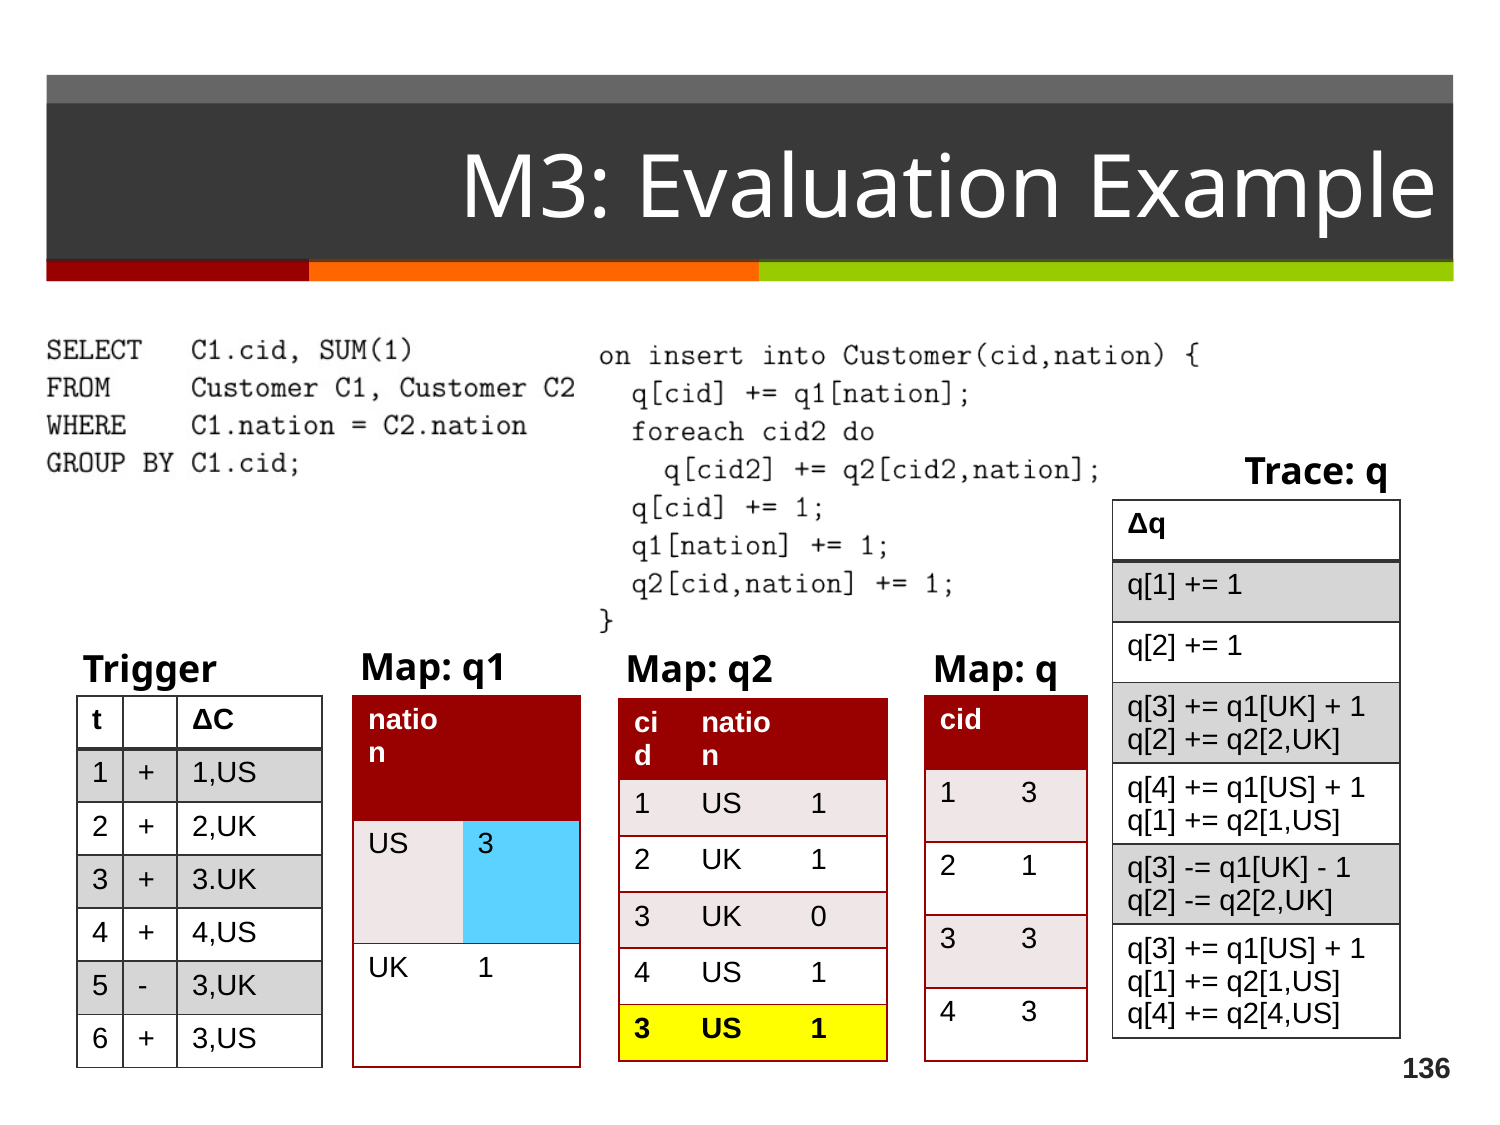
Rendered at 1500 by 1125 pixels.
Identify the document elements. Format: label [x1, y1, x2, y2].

table_cell [124, 1015, 176, 1067]
picture [36, 328, 585, 488]
table_cell [1113, 623, 1399, 682]
table_header [354, 697, 579, 819]
table_cell [124, 751, 176, 801]
table_cell [124, 803, 176, 854]
table_cell [178, 1015, 321, 1067]
table_cell [178, 962, 321, 1014]
text_box [67, 637, 233, 698]
table_cell [354, 944, 579, 1066]
table_cell [178, 856, 321, 907]
table_cell [926, 989, 1086, 1060]
table_cell [178, 803, 321, 854]
text_box [917, 647, 1074, 698]
picture [586, 328, 1215, 647]
table_cell [78, 1015, 122, 1067]
table_cell [78, 962, 122, 1014]
table_cell [124, 962, 176, 1014]
table_cell [1113, 925, 1399, 1037]
table_header [620, 699, 886, 779]
table_cell [124, 909, 176, 960]
table_cell [124, 856, 176, 907]
table_cell [620, 780, 886, 835]
table_cell [1215, 563, 1399, 621]
table_cell [1113, 845, 1399, 923]
table_header [1215, 501, 1399, 559]
table_cell [926, 770, 1086, 841]
table_cell [78, 909, 122, 960]
table_header [178, 697, 321, 747]
table_cell [1113, 764, 1399, 843]
table_cell [926, 916, 1086, 987]
table_cell [178, 909, 321, 960]
table_cell [354, 821, 579, 943]
table_cell [620, 1005, 886, 1060]
table_cell [620, 893, 886, 947]
table_cell [926, 843, 1086, 914]
text_box [344, 635, 522, 695]
table_header [926, 697, 1086, 768]
text_box [610, 647, 788, 698]
title [46, 103, 1454, 263]
table_cell [620, 949, 886, 1004]
table_header [78, 698, 122, 747]
table_cell [1113, 683, 1399, 762]
table_cell [78, 803, 122, 854]
table_cell [78, 751, 122, 801]
table_cell [178, 751, 321, 801]
table_header [124, 698, 176, 747]
text_box [1229, 439, 1404, 500]
table_cell [620, 837, 886, 891]
table_cell [78, 856, 122, 907]
